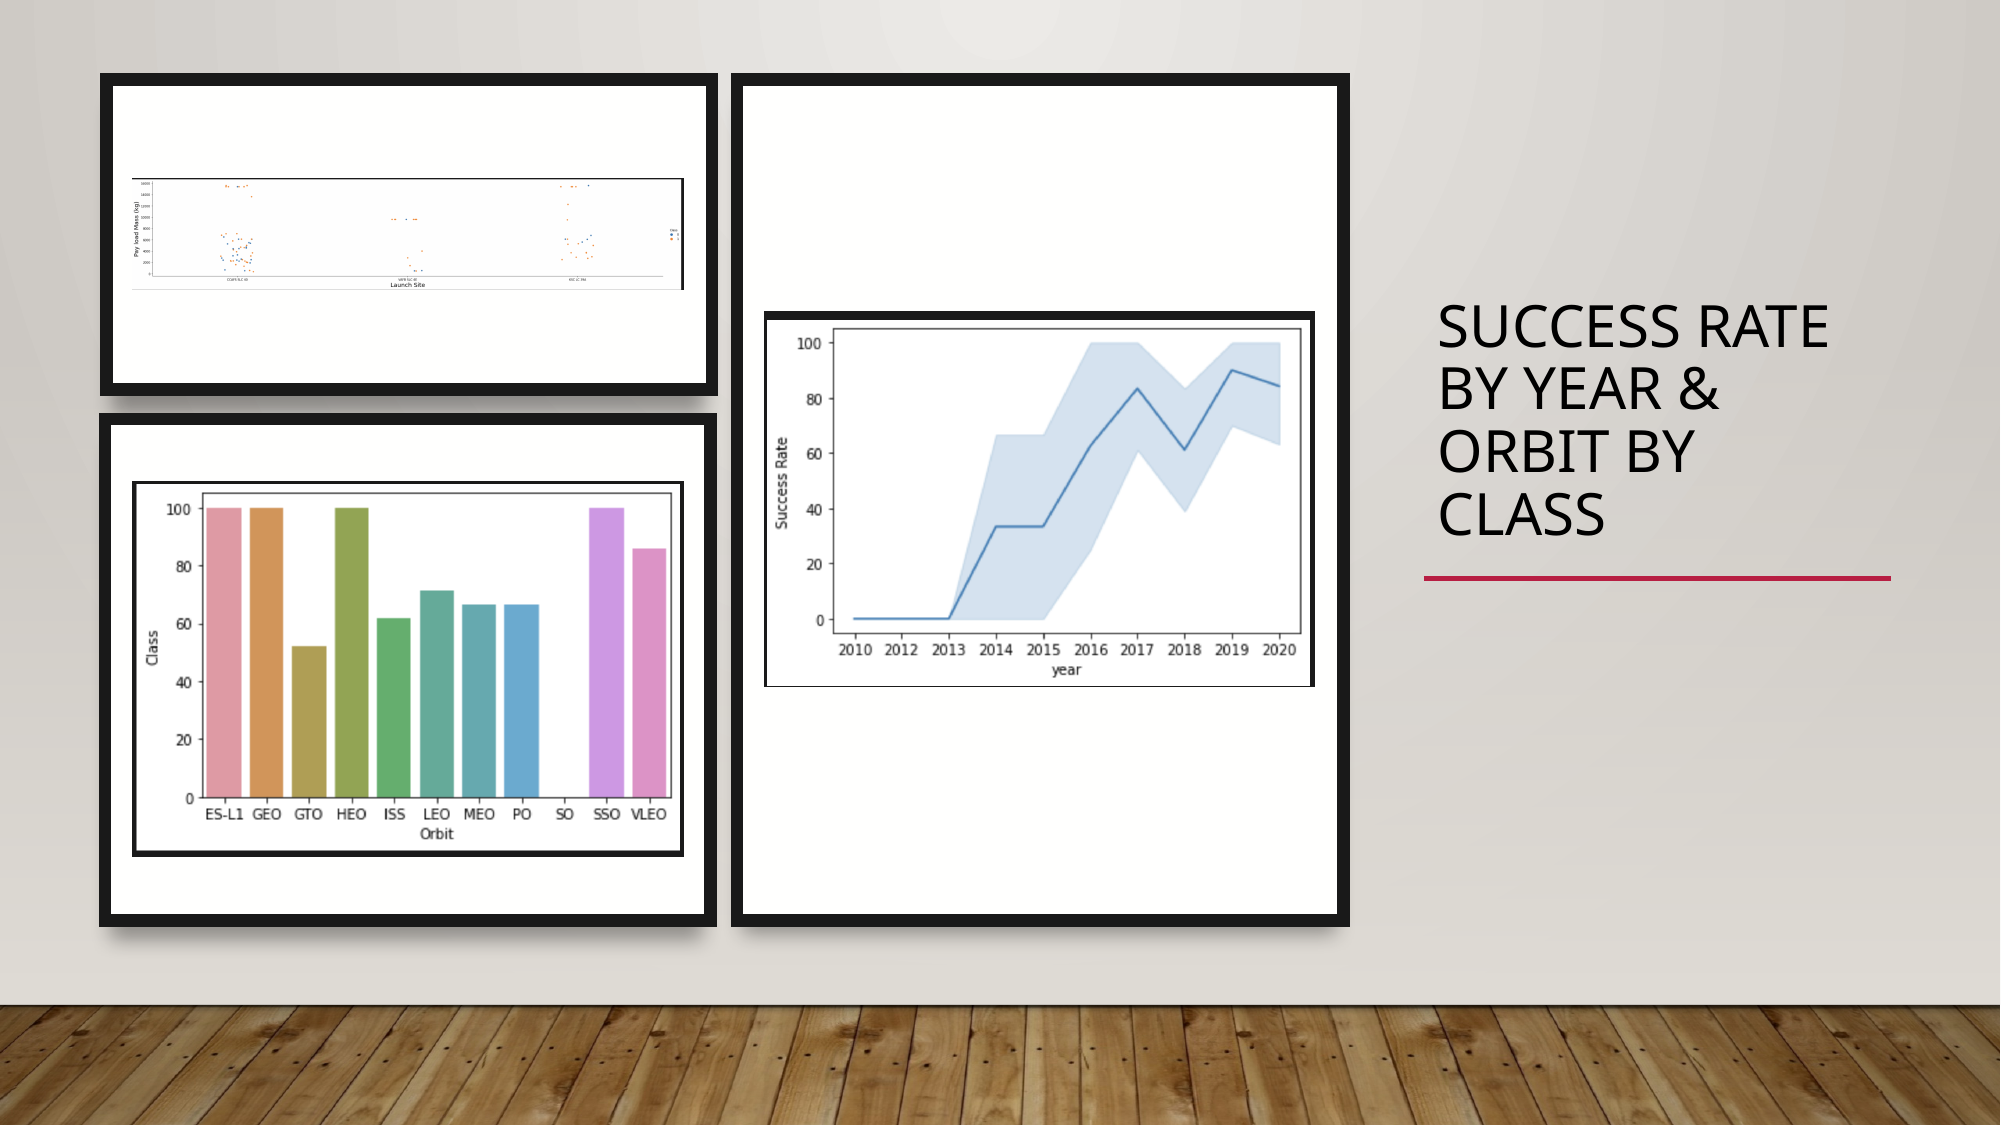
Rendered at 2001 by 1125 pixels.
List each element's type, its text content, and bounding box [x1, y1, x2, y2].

text_box [0, 330, 2000, 1004]
text_box [0, 0, 2000, 330]
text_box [104, 416, 711, 922]
picture [764, 311, 1315, 687]
title SUCCESS RATE BY YEAR & ORBIT BY CLASS [1422, 240, 1892, 549]
picture [132, 177, 685, 290]
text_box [106, 78, 713, 391]
picture [0, 1006, 2000, 1125]
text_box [736, 76, 1344, 923]
picture [132, 481, 684, 857]
